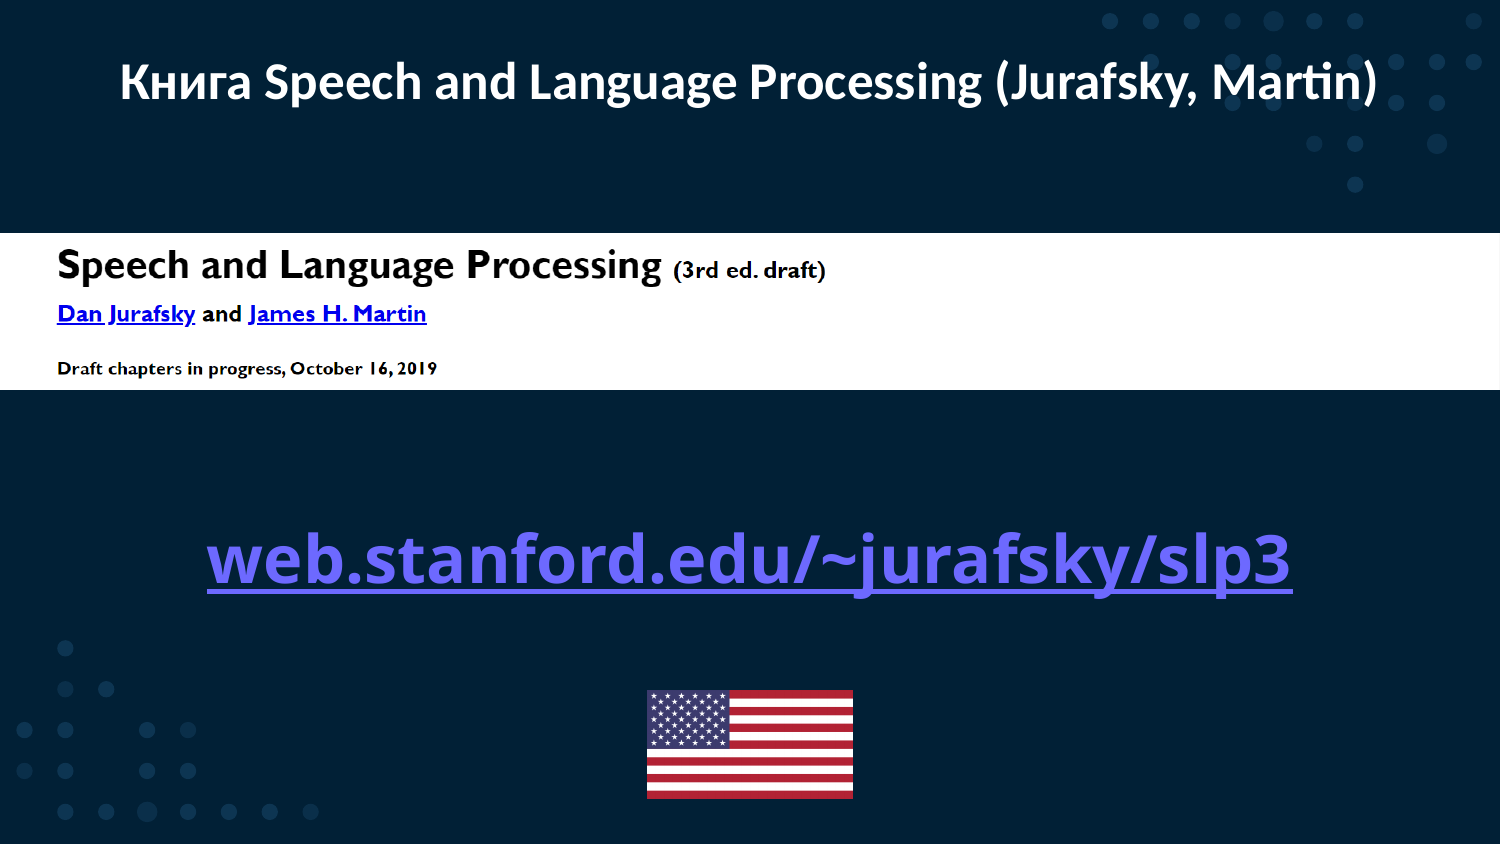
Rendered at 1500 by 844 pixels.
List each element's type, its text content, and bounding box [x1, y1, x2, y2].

text_box web.stanford.edu/~jurafsky/slp3 [0, 509, 1500, 616]
title Книга Speech and Language Processing (Jurafsky, Martin) [103, 44, 1397, 120]
picture [647, 690, 853, 799]
picture [0, 233, 1500, 390]
